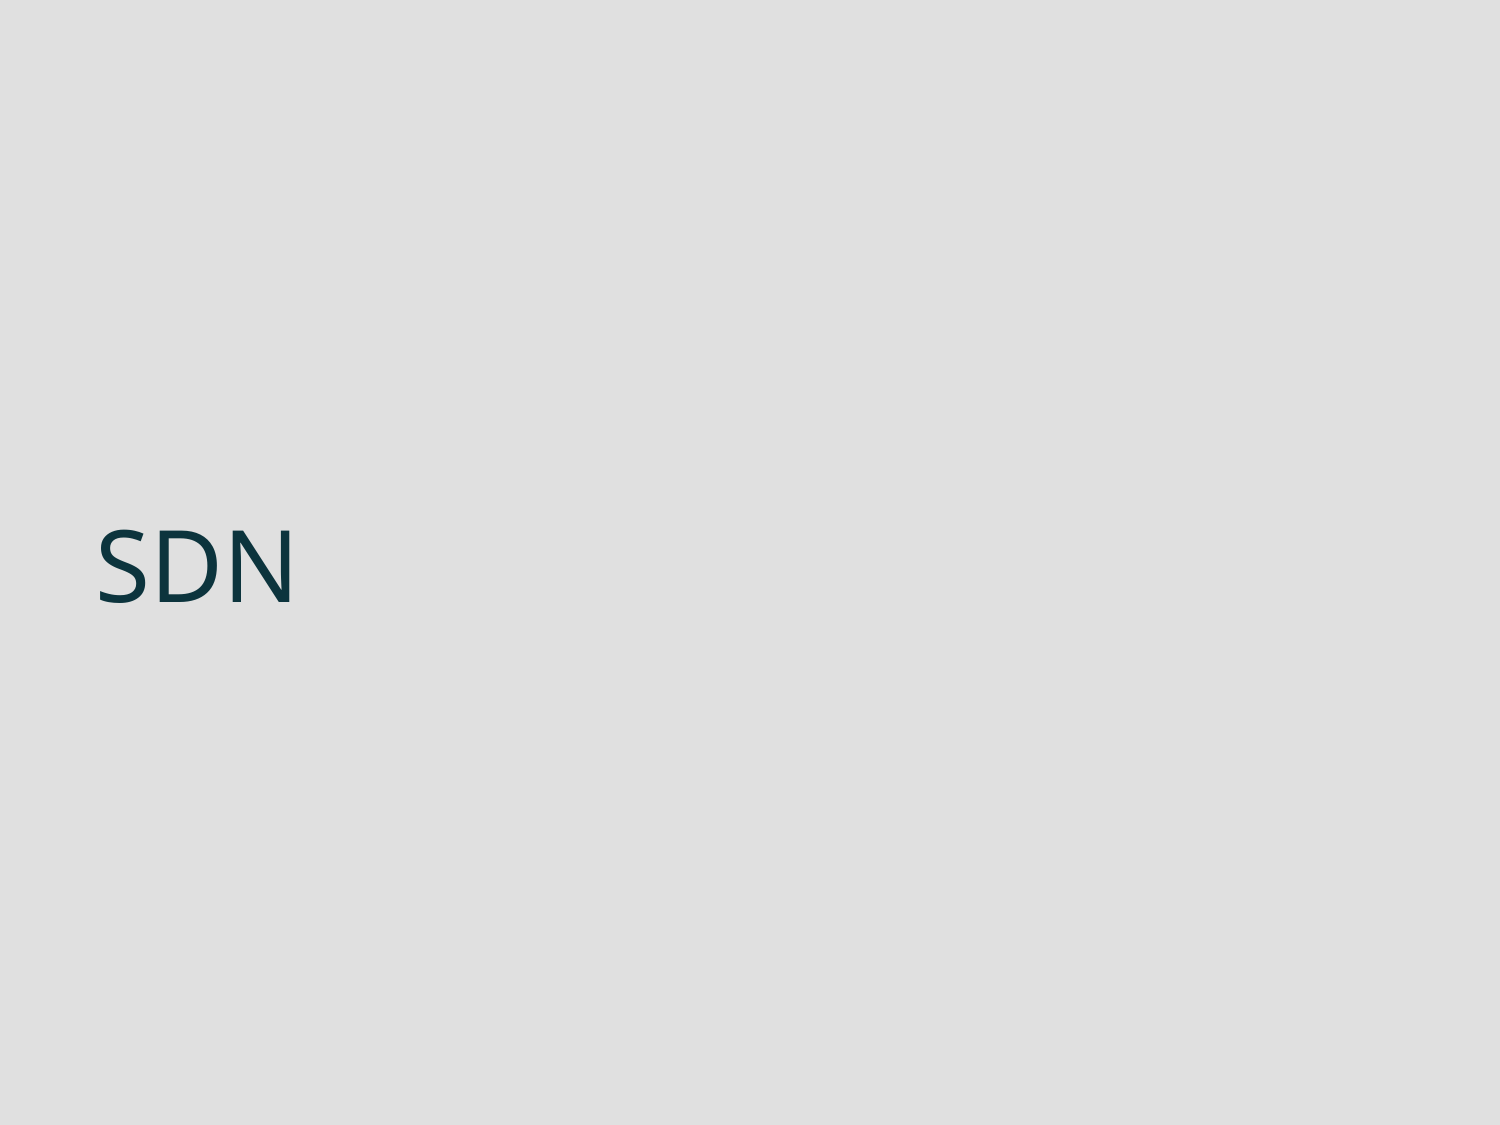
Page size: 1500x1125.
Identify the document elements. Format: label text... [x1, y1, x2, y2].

title SDN [80, 115, 1102, 1010]
